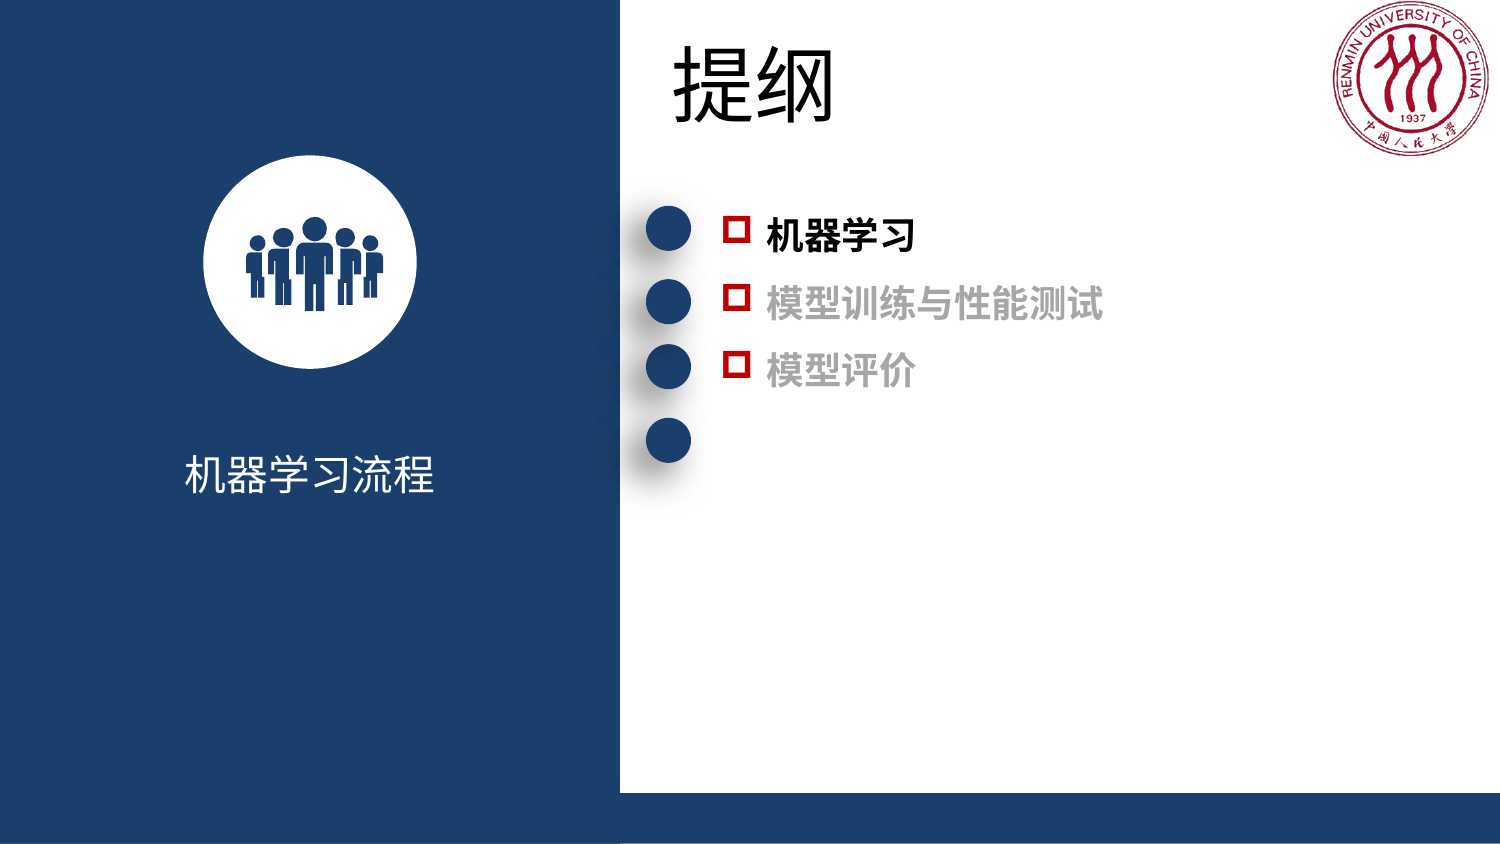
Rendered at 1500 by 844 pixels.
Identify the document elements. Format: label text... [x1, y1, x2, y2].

text_box [643, 203, 694, 253]
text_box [203, 155, 417, 370]
text_box [643, 353, 694, 392]
text_box [0, 0, 622, 844]
text_box 机器学习 模型训练与性能测试 模型评价 [705, 182, 1454, 400]
text_box 机器学习流程 [88, 448, 532, 499]
text_box 提纲 [656, 25, 853, 141]
text_box [643, 277, 694, 327]
text_box [643, 415, 694, 465]
picture [1326, 0, 1500, 158]
